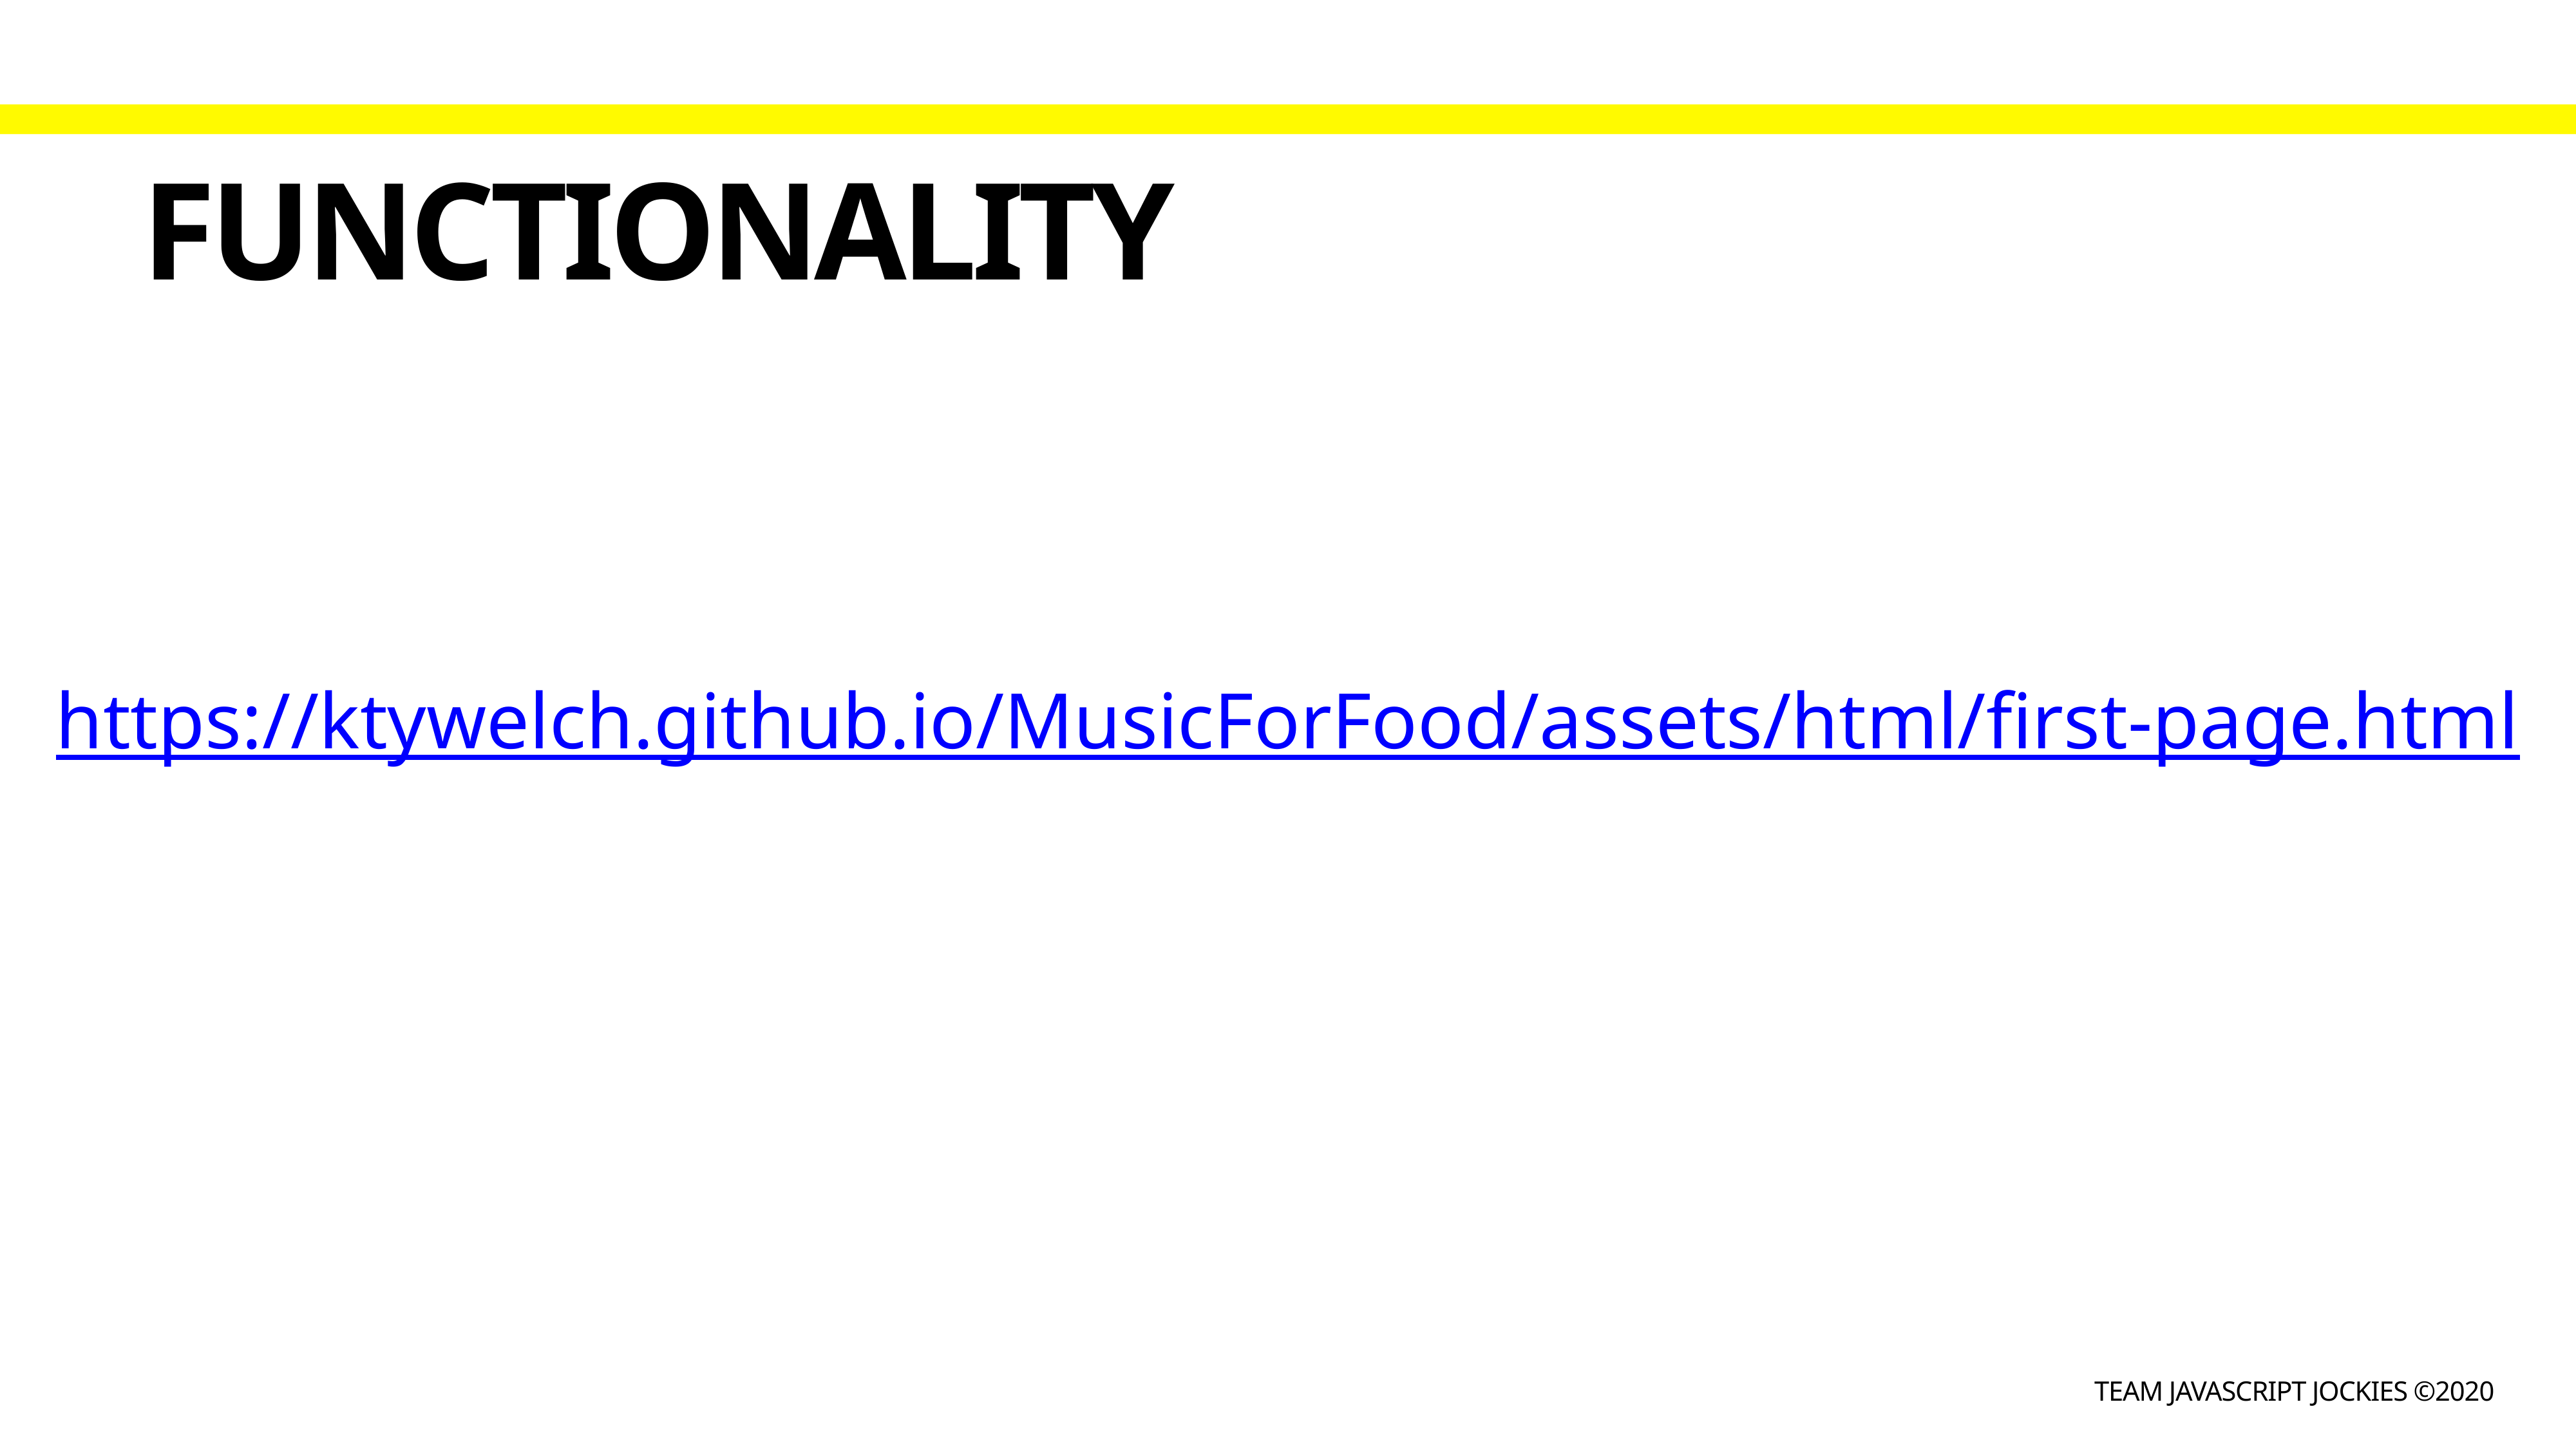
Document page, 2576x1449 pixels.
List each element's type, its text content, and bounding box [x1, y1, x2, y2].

list Team Javascript Jockies ©2020 [2088, 1368, 2576, 1415]
title Functionality [136, 171, 2448, 360]
text_box https://ktywelch.github.io/MusicForFood/assets/html/first-page.html [50, 667, 2526, 782]
